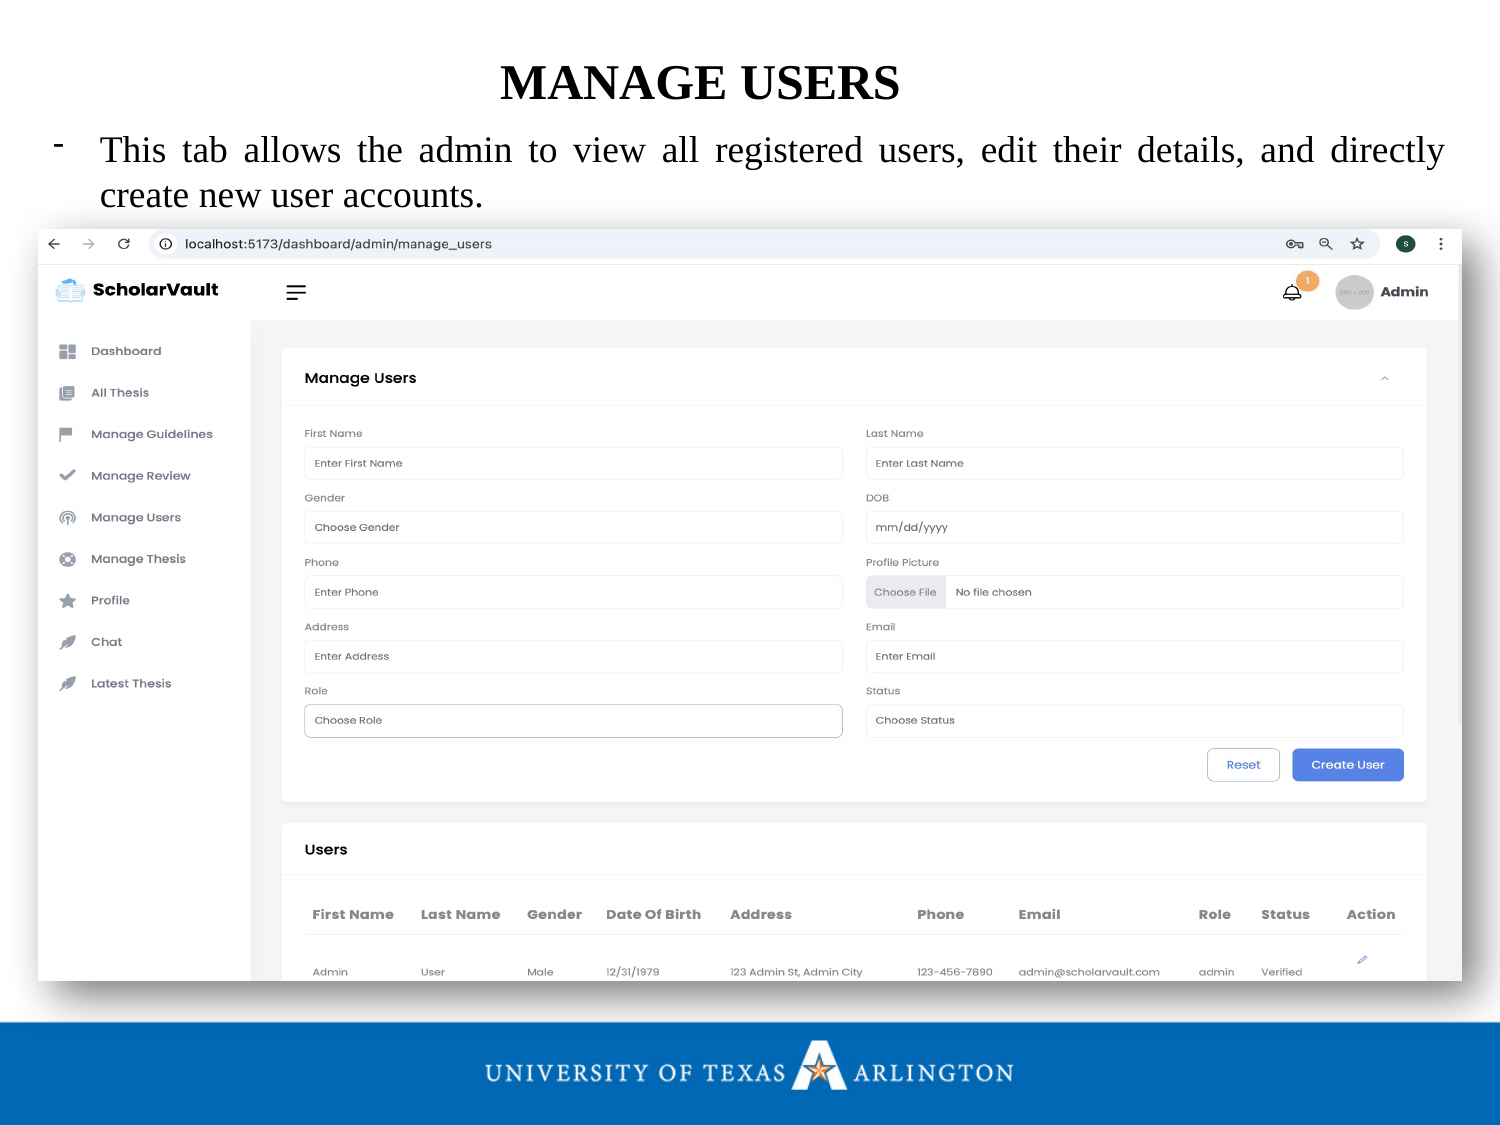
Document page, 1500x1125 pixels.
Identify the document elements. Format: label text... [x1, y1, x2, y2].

text_box This tab allows the admin to view all registered users, edit their details, and directly create new user accounts. [37, 117, 1463, 226]
text_box MANAGE USERS [484, 42, 1118, 117]
picture [0, 0, 1500, 1125]
